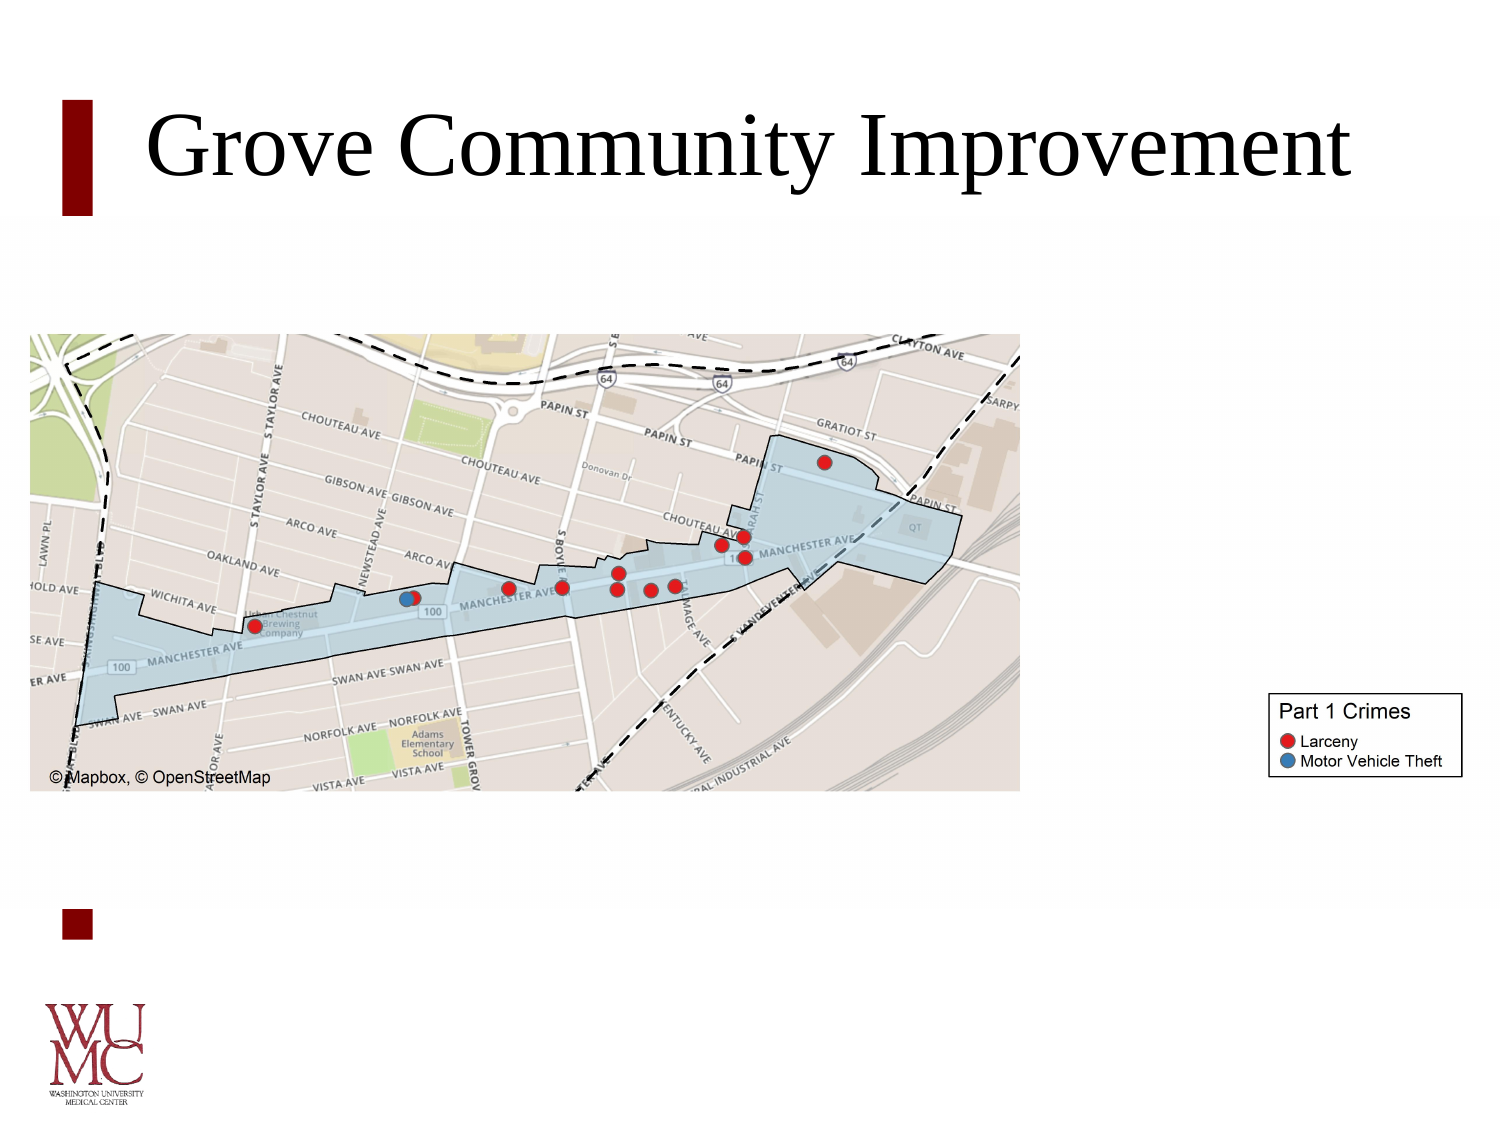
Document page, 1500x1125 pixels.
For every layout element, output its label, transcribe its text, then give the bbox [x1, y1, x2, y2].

picture [0, 216, 1500, 909]
title Grove Community Improvement District: Total Crime Map [112, 99, 1388, 215]
picture [41, 996, 156, 1113]
